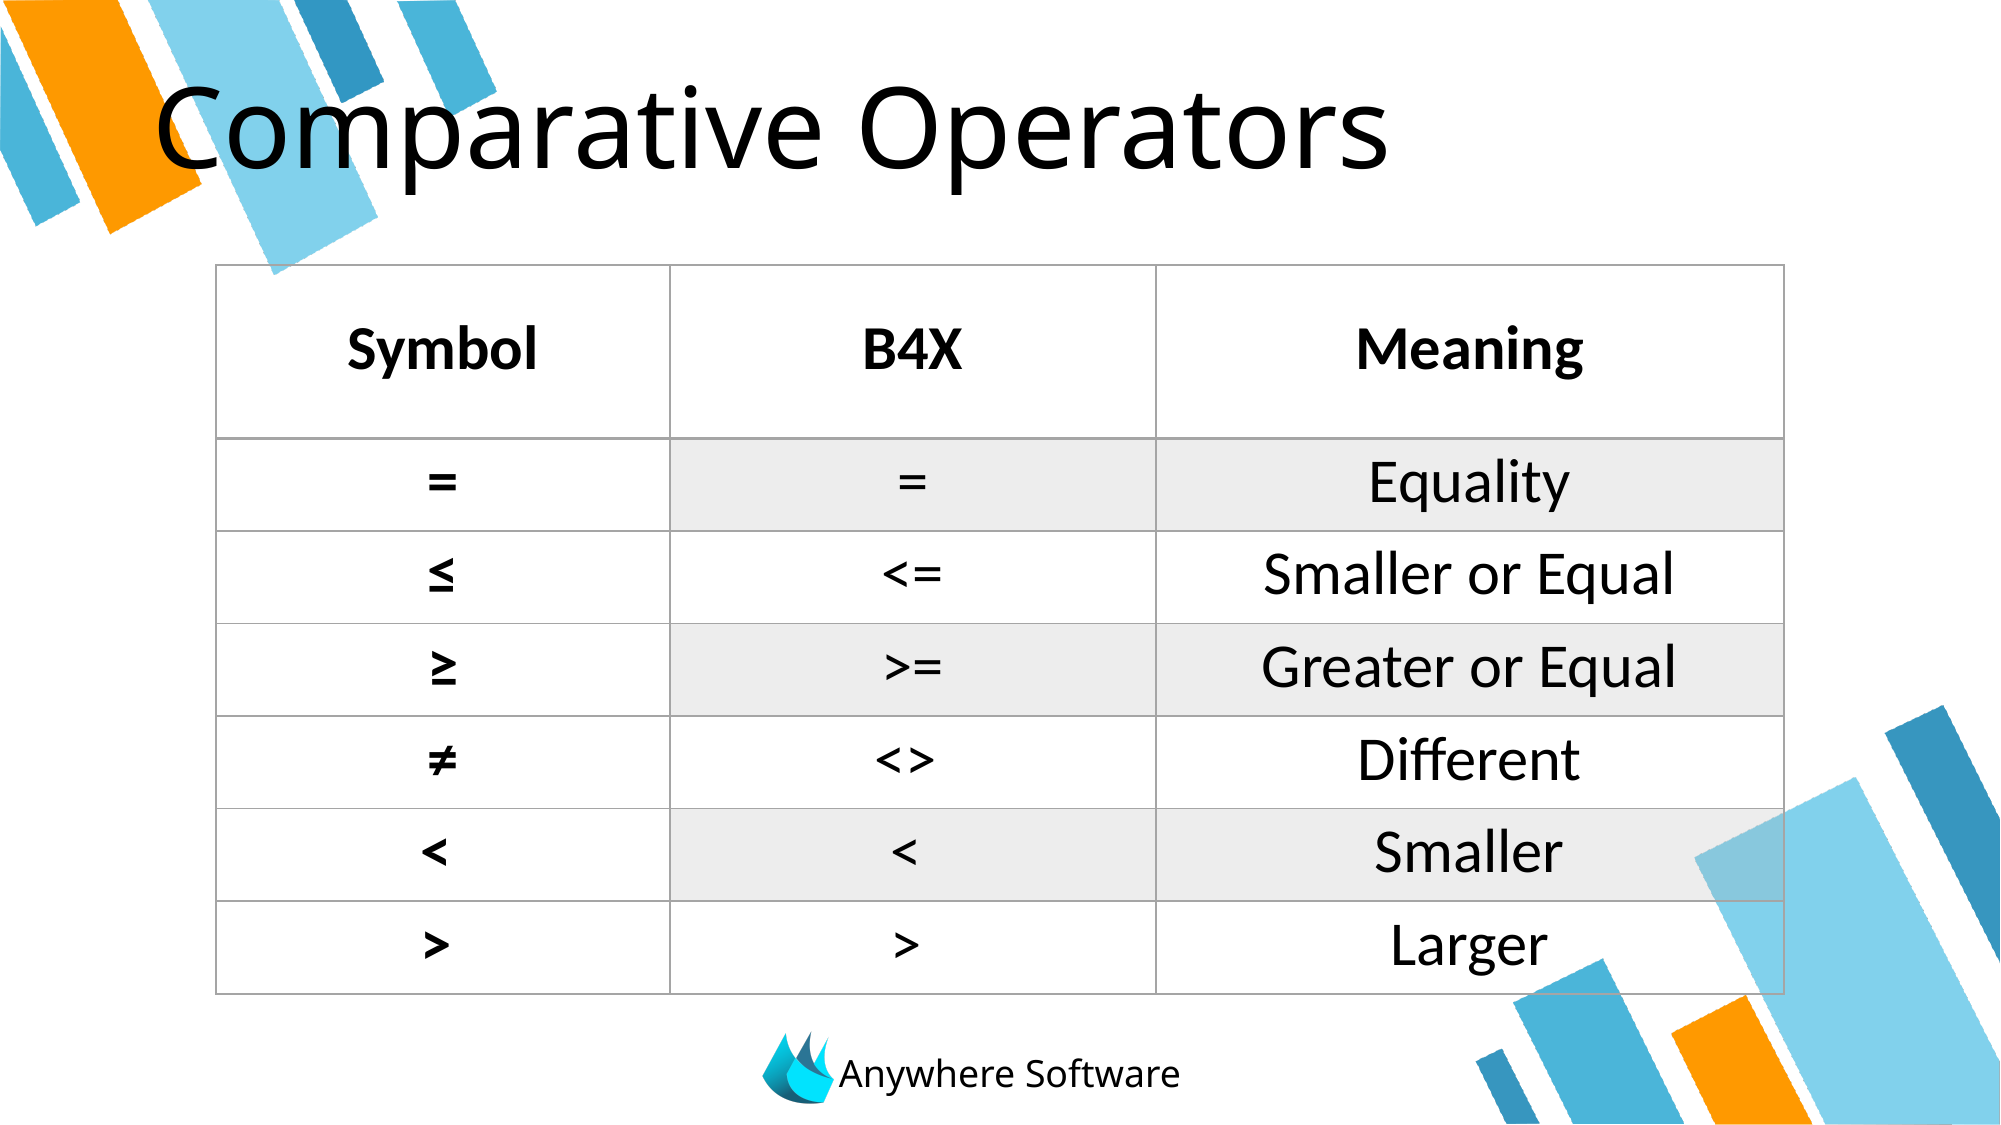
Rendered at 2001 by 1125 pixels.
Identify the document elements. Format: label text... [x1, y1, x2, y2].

table_cell Different [1157, 717, 1783, 808]
table_cell Equality [1157, 440, 1783, 530]
table_cell Greater or Equal [1157, 624, 1783, 715]
title Comparative Operators [137, 47, 1863, 201]
table_cell >= [671, 624, 1155, 715]
table_cell Smaller [1157, 809, 1783, 900]
table_header Meaning [1157, 266, 1783, 437]
table_cell <> [671, 717, 1155, 808]
table_cell <= [671, 532, 1155, 623]
table_cell ≠ [217, 717, 669, 808]
table_cell = [217, 440, 669, 530]
table_cell Smaller or Equal [1157, 532, 1783, 623]
table_cell < [671, 809, 1155, 900]
table_cell < [217, 809, 669, 900]
table_cell ≤ [217, 532, 669, 623]
picture [0, 0, 2000, 1125]
table_cell > [671, 902, 1155, 993]
table_cell > [217, 902, 669, 993]
table_header B4X [671, 266, 1155, 437]
table_cell = [671, 440, 1155, 530]
table_cell ≥ [217, 624, 669, 715]
table_header Symbol [217, 266, 669, 437]
table_cell Larger [1157, 902, 1783, 993]
